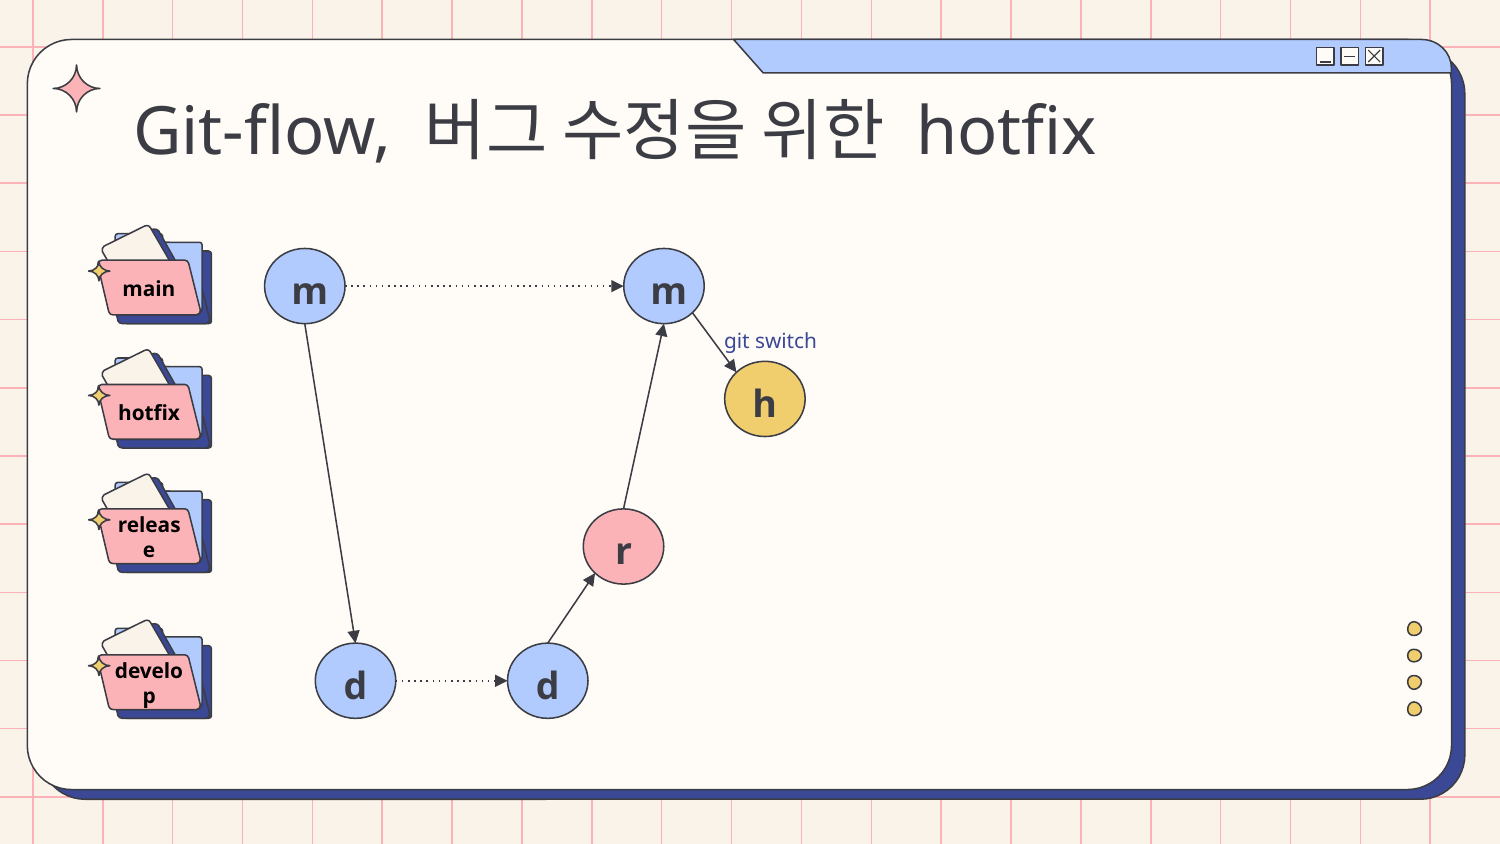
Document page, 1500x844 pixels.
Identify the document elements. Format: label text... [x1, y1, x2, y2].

text_box m [264, 248, 345, 324]
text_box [88, 225, 212, 324]
text_box m [623, 248, 705, 324]
text_box h [724, 362, 806, 437]
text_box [304, 323, 356, 644]
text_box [547, 572, 596, 644]
text_box d [315, 643, 396, 719]
title Git-flow, 버그 수정을 위한 hotfix [118, 72, 1382, 167]
text_box d [507, 643, 589, 719]
text_box r [583, 509, 664, 585]
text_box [88, 619, 212, 719]
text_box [692, 312, 737, 373]
text_box git switch [740, 319, 849, 362]
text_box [88, 473, 212, 573]
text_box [88, 349, 212, 449]
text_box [623, 323, 665, 510]
